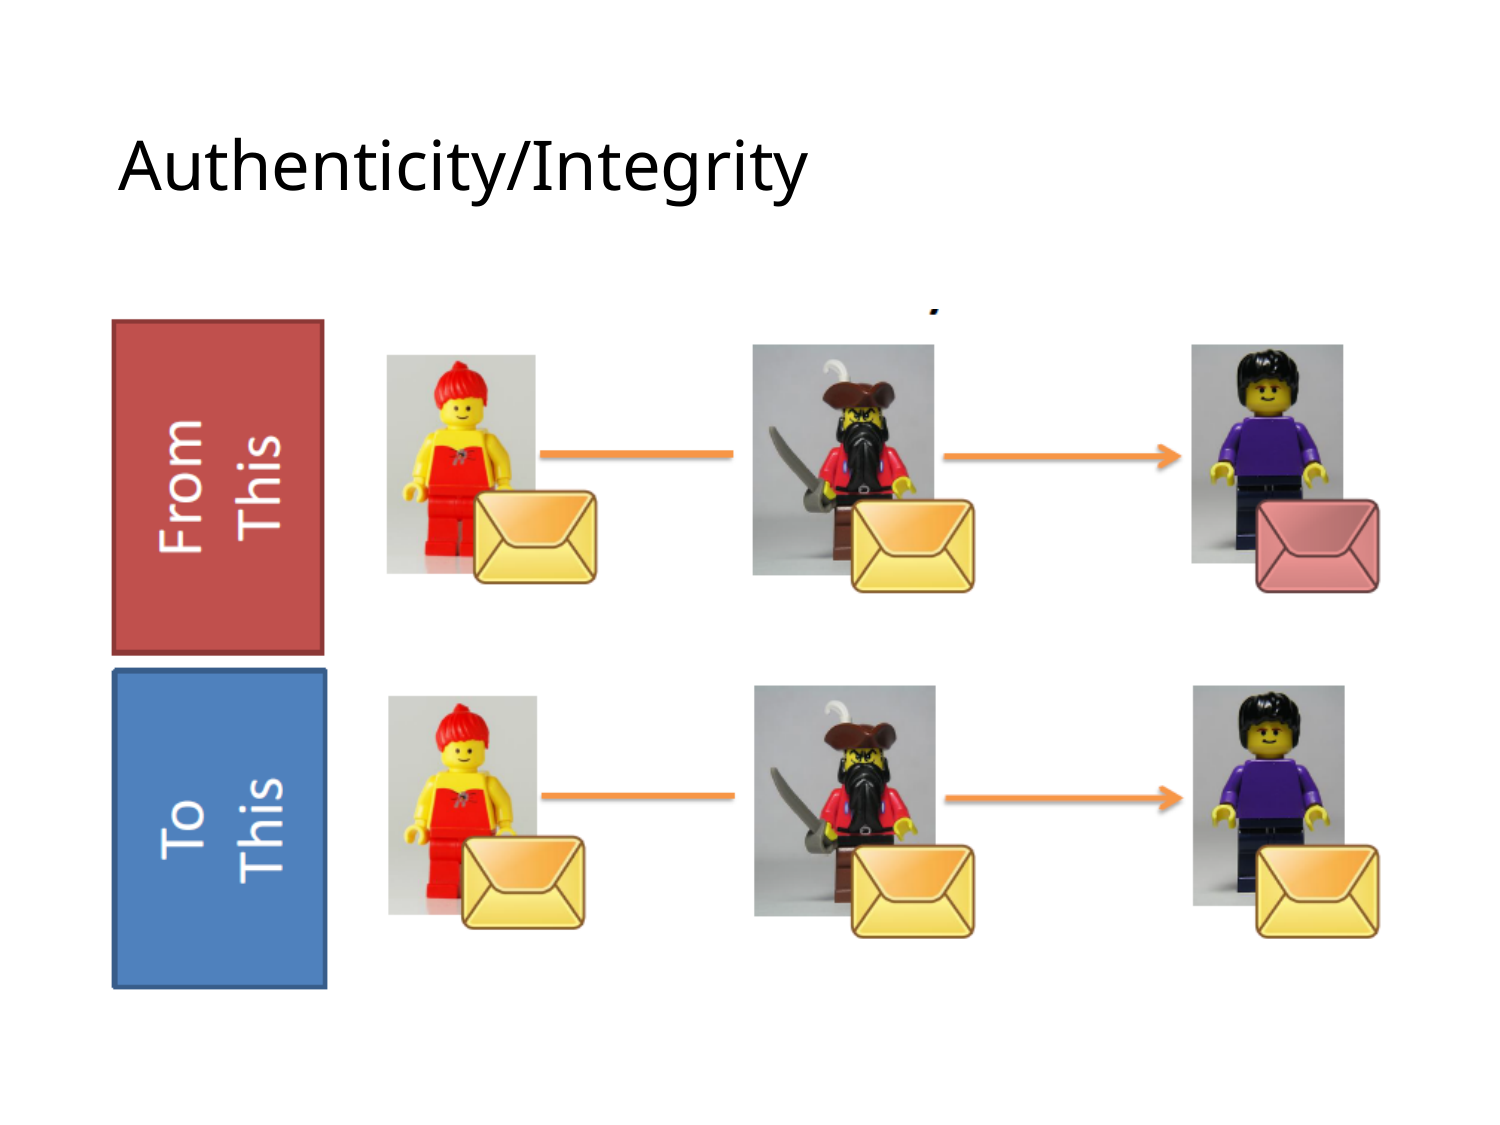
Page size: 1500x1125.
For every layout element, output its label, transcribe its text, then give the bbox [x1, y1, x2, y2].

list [103, 309, 1397, 1003]
title Authenticity/Integrity [103, 59, 1397, 278]
